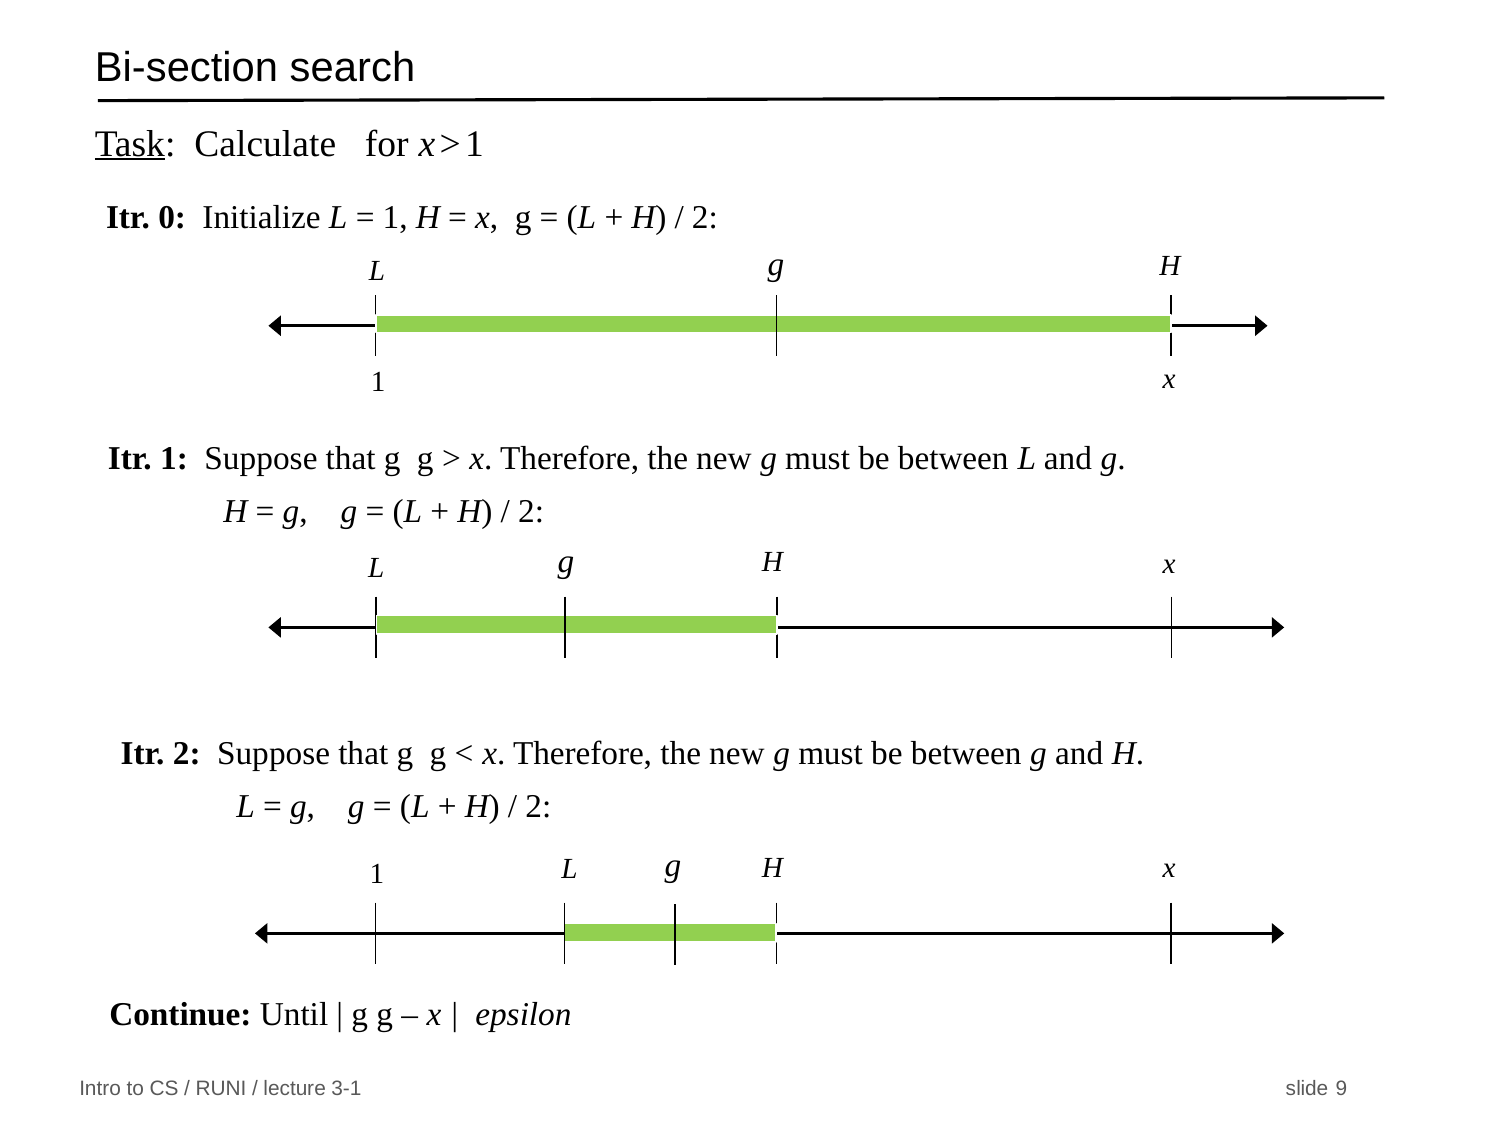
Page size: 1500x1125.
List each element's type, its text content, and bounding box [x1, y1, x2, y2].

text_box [254, 835, 1285, 966]
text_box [268, 531, 1285, 659]
title Bi-section search [79, 33, 1371, 109]
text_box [90, 182, 1272, 406]
